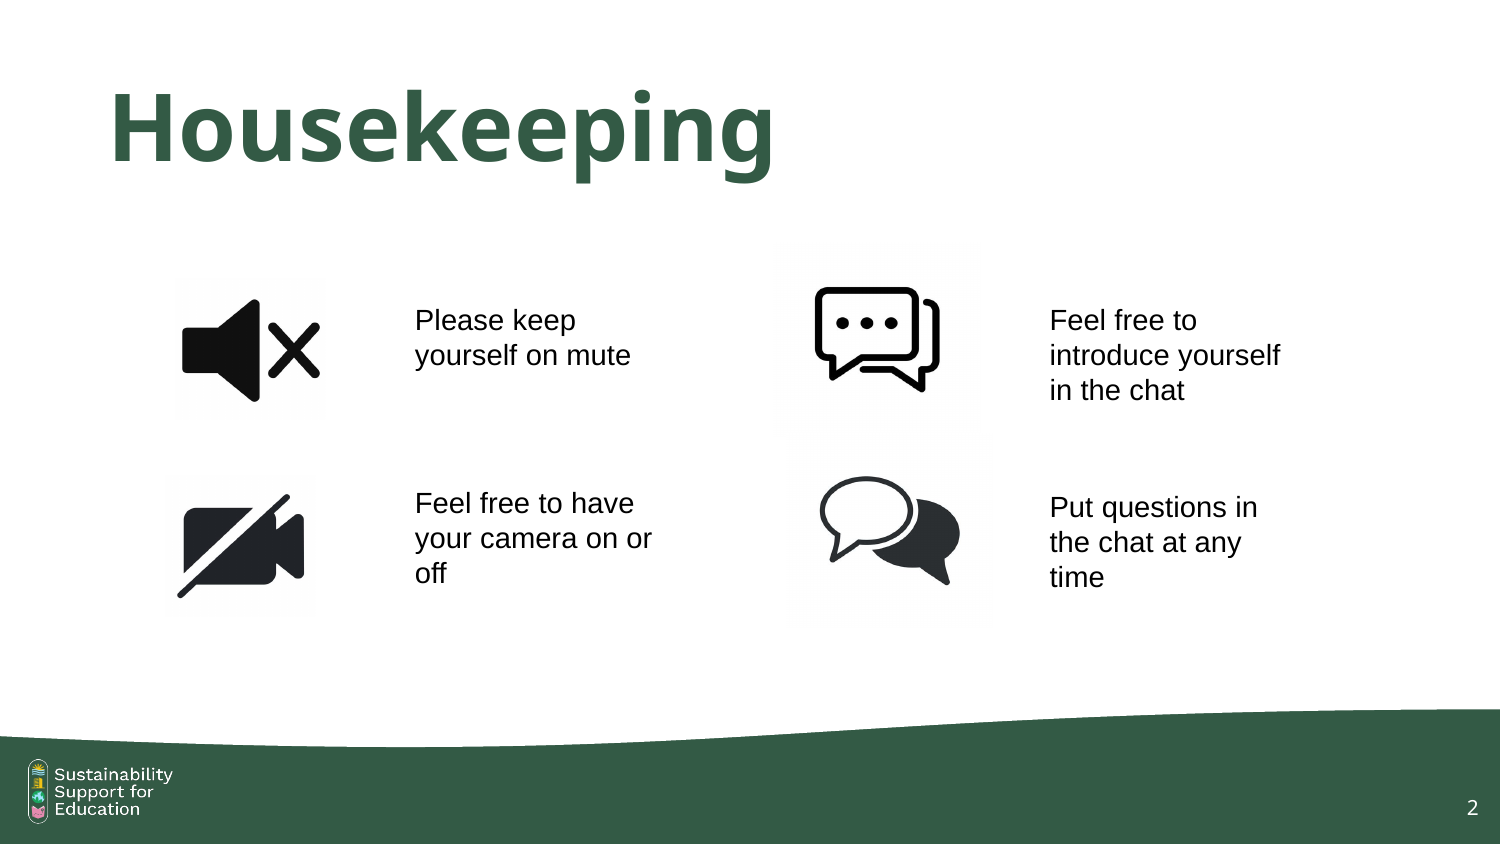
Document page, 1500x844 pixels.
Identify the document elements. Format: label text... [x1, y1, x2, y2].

text_box Feel free to have your camera on or off [399, 469, 670, 575]
title Housekeeping [107, 52, 1198, 193]
text_box Feel free to introduce yourself in the chat [1034, 286, 1305, 393]
text_box Please keep yourself on mute [399, 286, 670, 393]
picture [773, 242, 994, 628]
text_box Put questions in the chat at any time [1034, 473, 1305, 580]
picture [165, 475, 316, 617]
picture [174, 278, 326, 420]
picture [28, 759, 182, 824]
